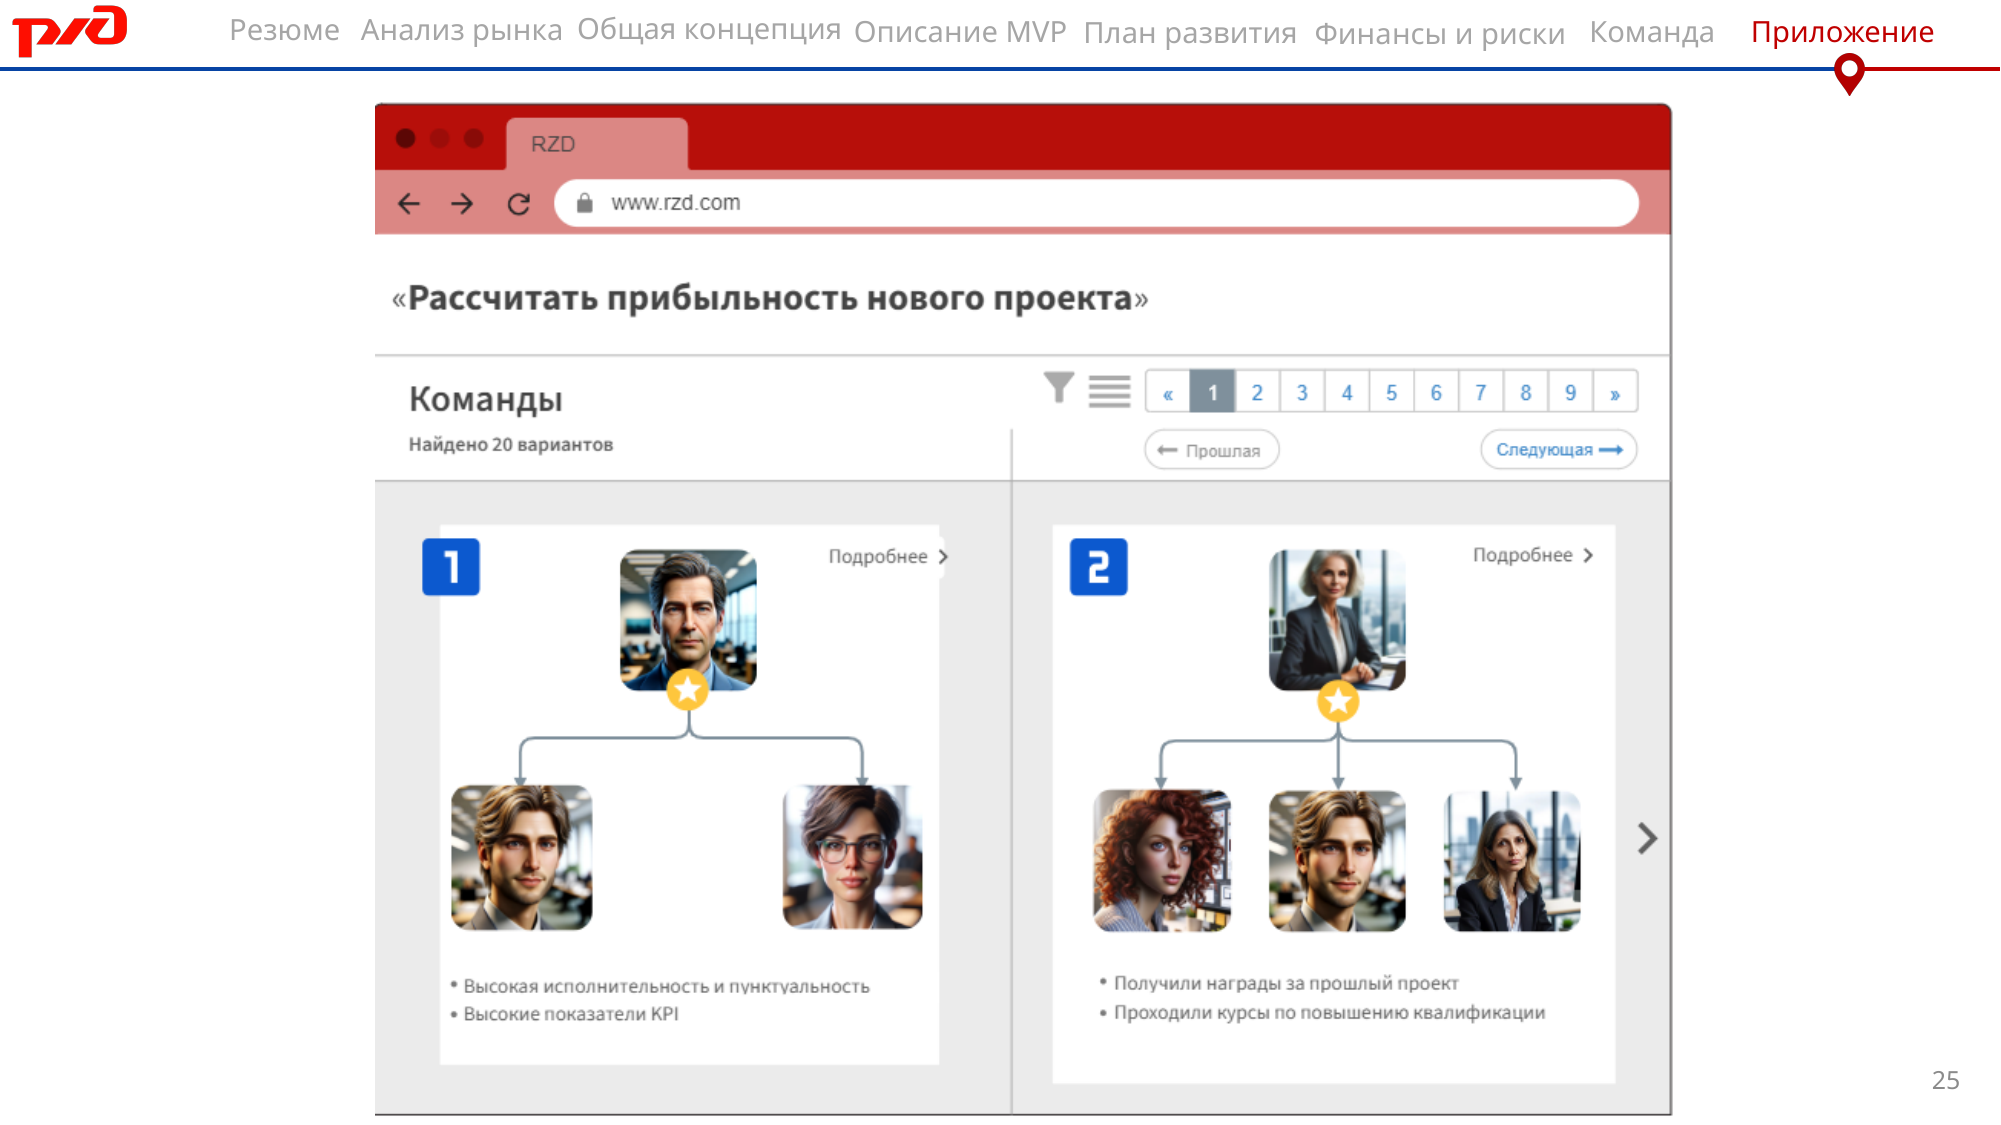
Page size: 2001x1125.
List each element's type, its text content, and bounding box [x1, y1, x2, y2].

picture [1828, 53, 1871, 96]
picture [10, 3, 130, 59]
text_box План развития [1034, 6, 1347, 57]
picture [374, 95, 1679, 1125]
text_box Резюме [198, 3, 372, 54]
text_box Анализ рынка [372, 3, 540, 54]
text_box Команда [1553, 6, 1703, 56]
text_box Финансы и риски [1277, 7, 1604, 58]
slide_number 25 [1679, 1052, 1976, 1112]
text_box Описание MVP [798, 6, 1034, 57]
text_box Общая концепция [540, 3, 887, 54]
text_box Приложение [1703, 5, 1990, 56]
